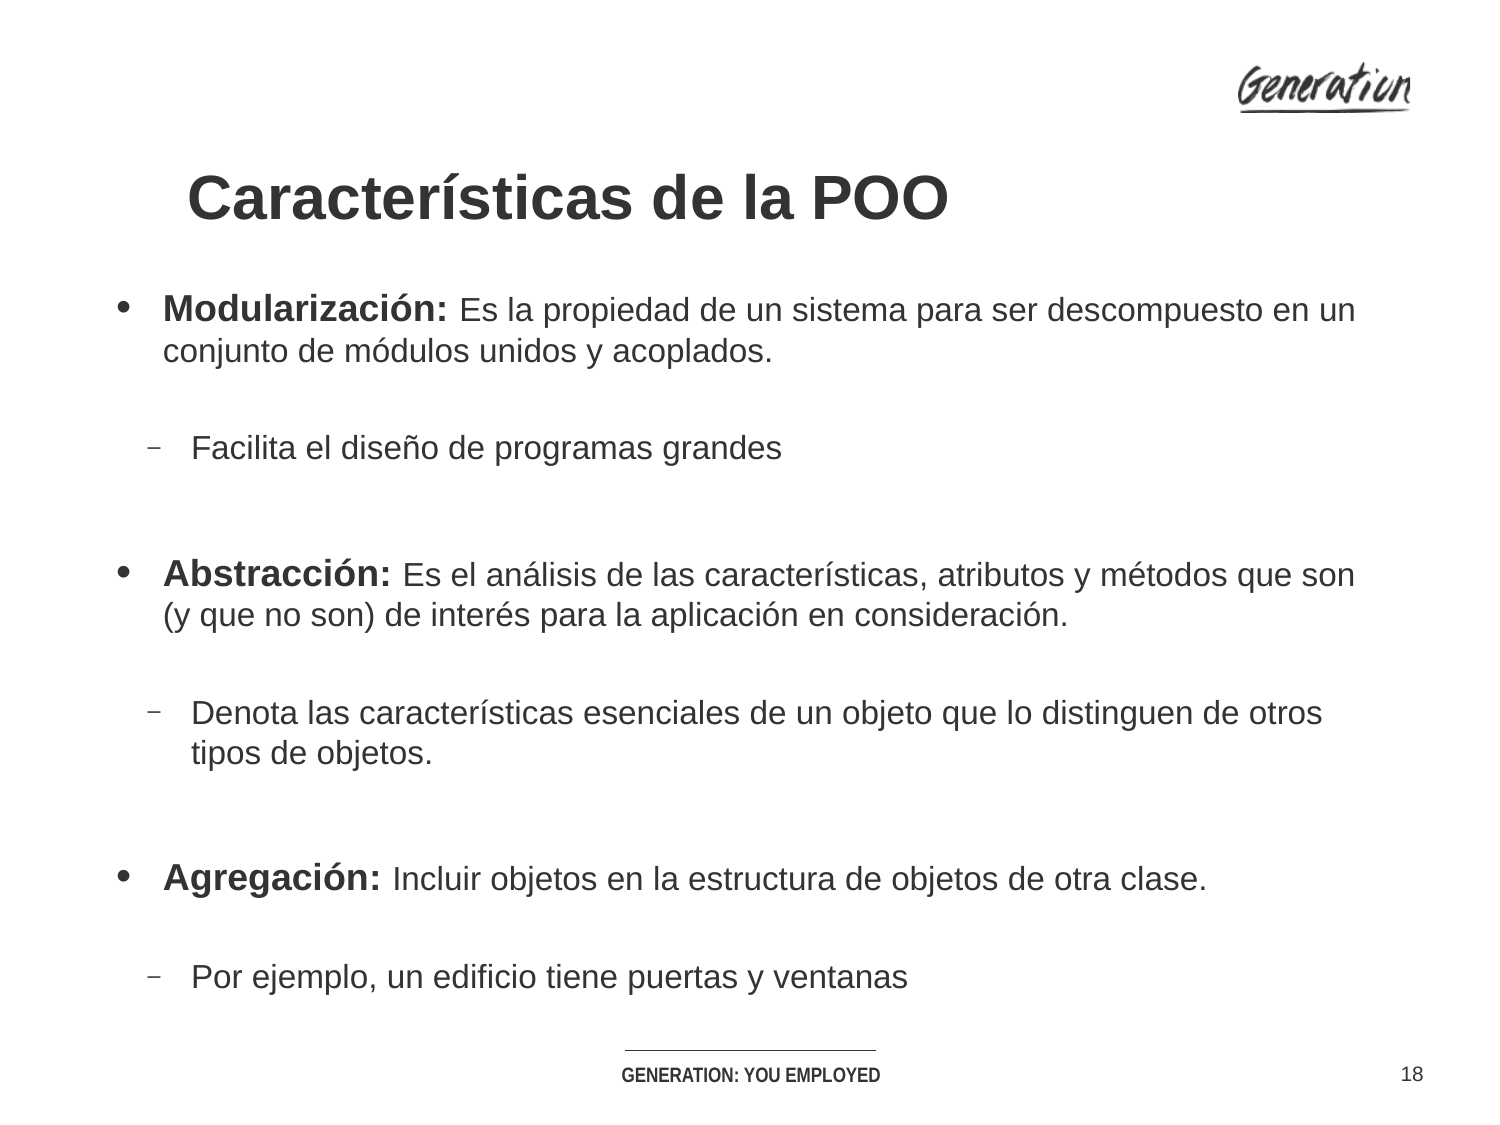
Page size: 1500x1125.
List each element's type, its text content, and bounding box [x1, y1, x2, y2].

title Características de la POO [187, 149, 1500, 241]
list Modularización: Es la propiedad de un sistema para ser descompuesto en un conjunto de módulos unidos y acoplados. Facilita el diseño de programas grandes Abstracción: Es el análisis de las características, atributos y métodos que son (y que no son) de interés para la aplicación en consideración. Denota las características esenciales de un objeto que lo distinguen de otros tipos de objetos. Agregación: Incluir objetos en la estructura de objetos de otra clase. Por ejemplo, un edificio tiene puertas y ventanas [116, 284, 1377, 363]
